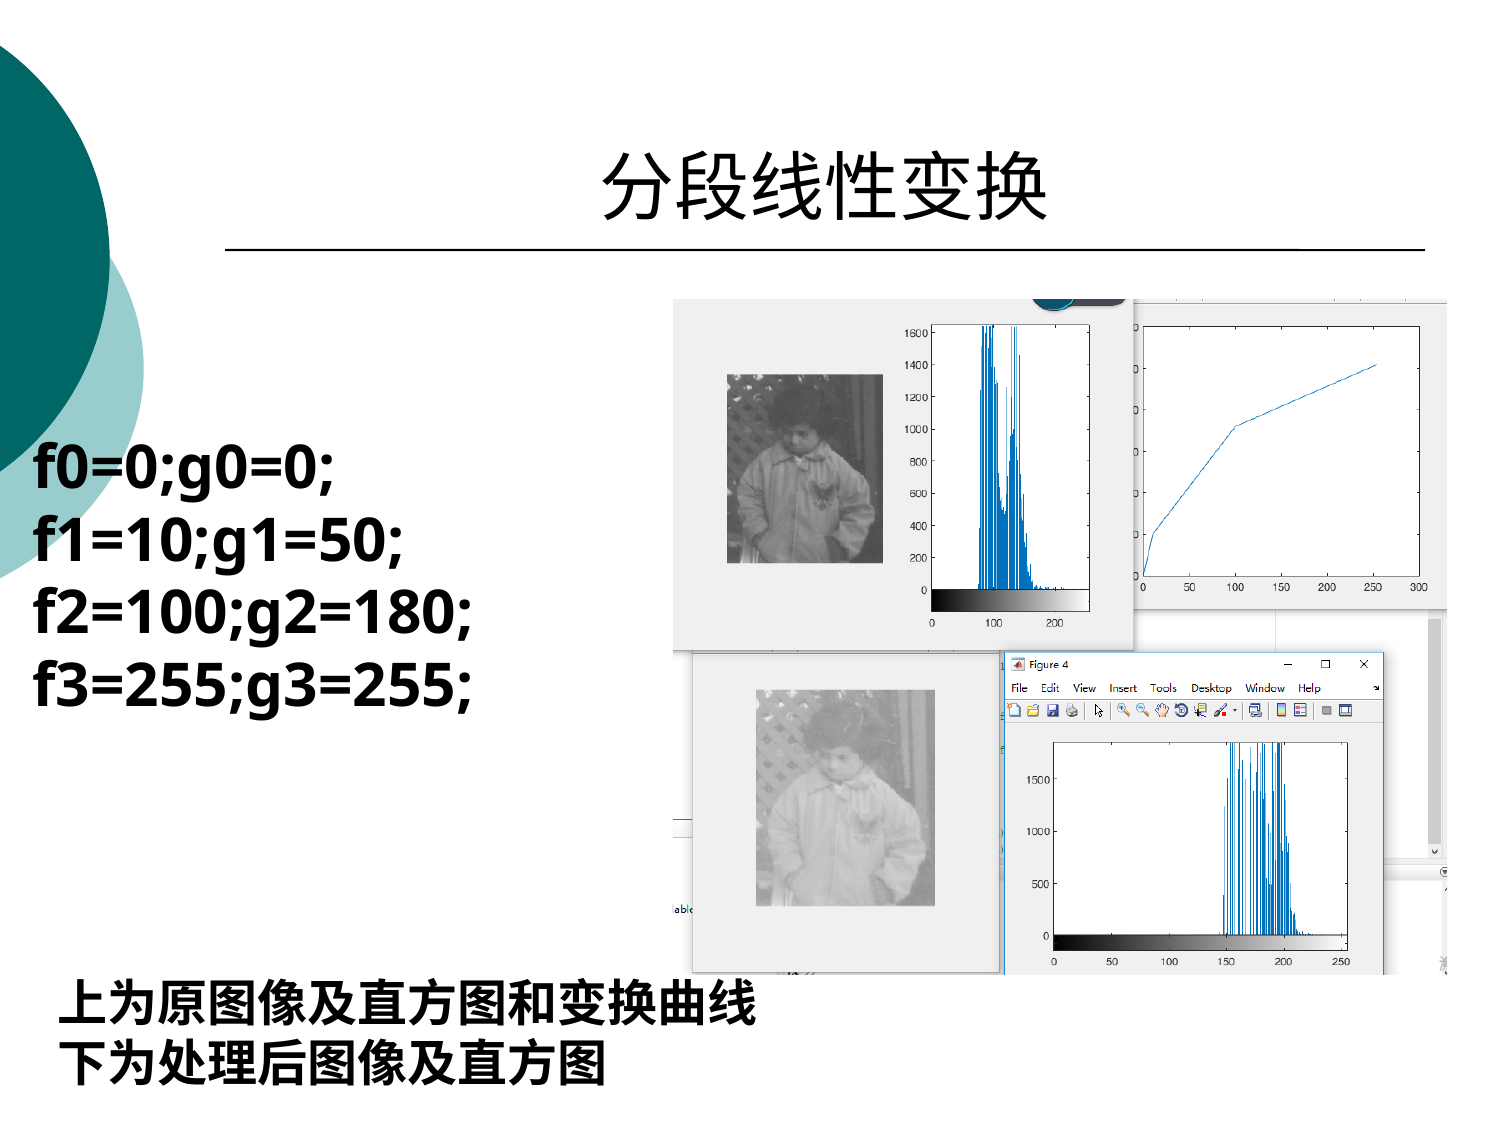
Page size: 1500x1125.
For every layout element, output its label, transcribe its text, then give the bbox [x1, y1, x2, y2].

text_box 上为原图像及直方图和变换曲线 下为处理后图像及直方图 [42, 963, 773, 1099]
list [672, 299, 1448, 975]
text_box f0=0;g0=0; f1=10;g1=50; f2=100;g2=180; f3=255;g3=255; [17, 420, 630, 726]
title 分段线性变换 [224, 49, 1425, 238]
